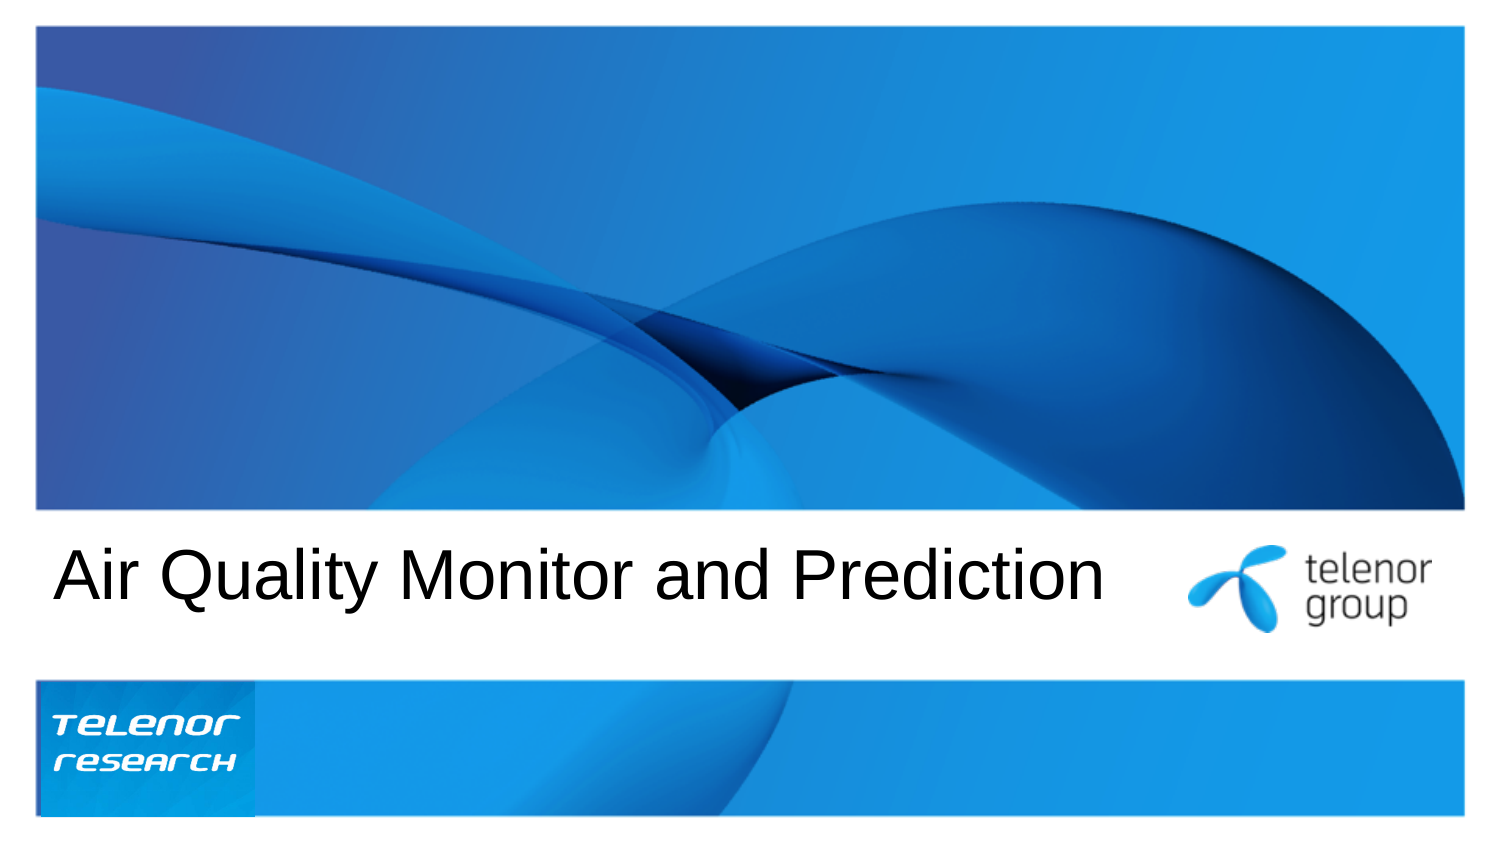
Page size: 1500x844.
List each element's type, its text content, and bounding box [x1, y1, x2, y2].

title Air Quality Monitor and Prediction [53, 528, 1335, 583]
picture [0, 0, 1500, 844]
